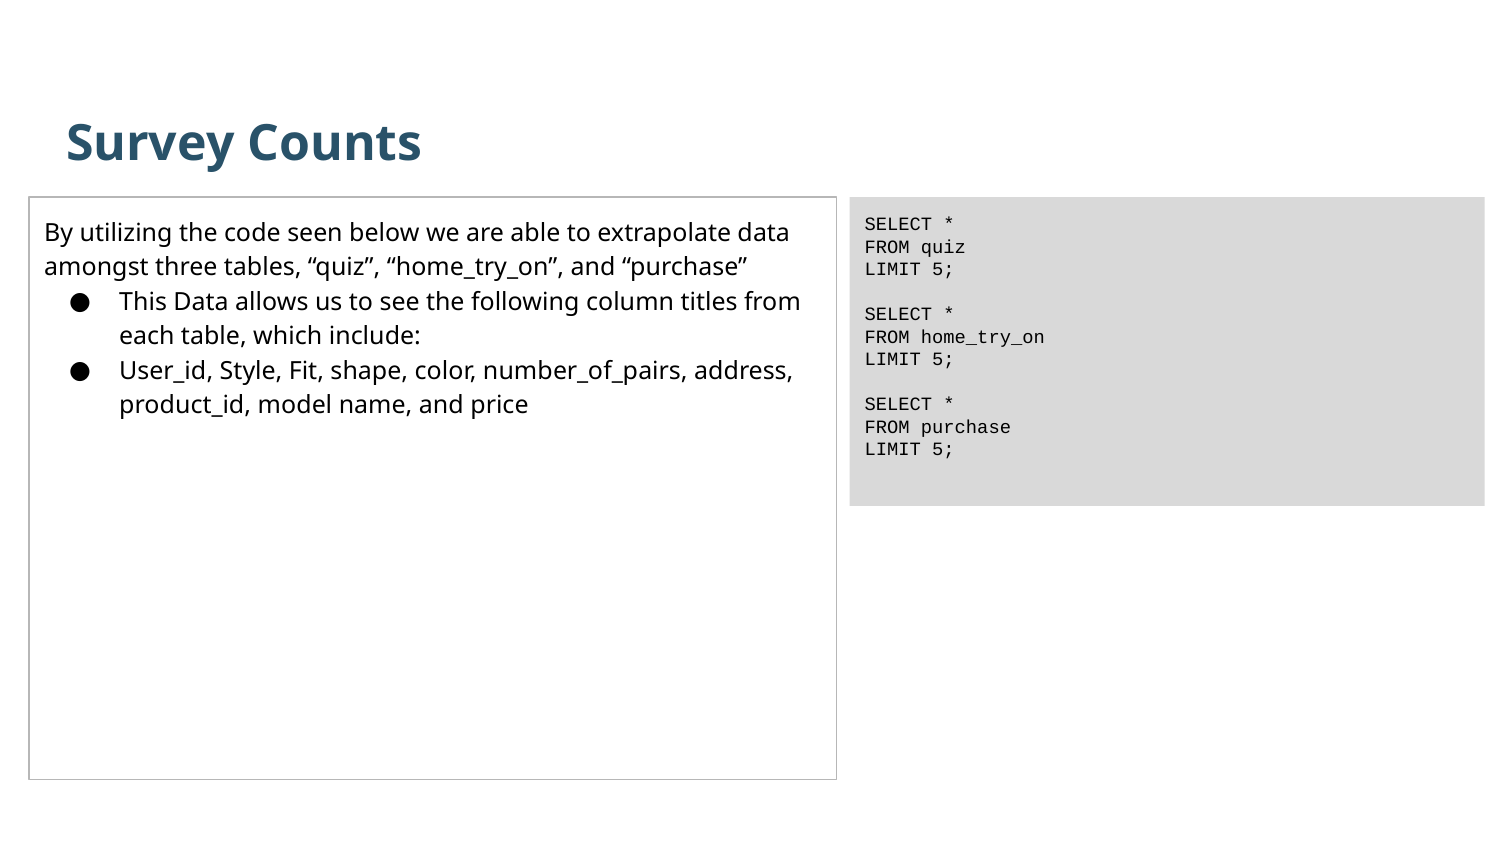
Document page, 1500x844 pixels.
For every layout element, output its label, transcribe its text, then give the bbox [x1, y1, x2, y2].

text_box Survey Counts [51, 48, 1449, 186]
text_box SELECT * FROM quiz LIMIT 5; SELECT * FROM home_try_on LIMIT 5; SELECT * FROM purchase LIMIT 5; [849, 197, 1485, 506]
text_box By utilizing the code seen below we are able to extrapolate data amongst three tables, “quiz”, “home_try_on”, and “purchase” This Data allows us to see the following column titles from each table, which include: User_id, Style, Fit, shape, color, number_of_pairs, address, product_id, model name, and price [29, 197, 837, 780]
